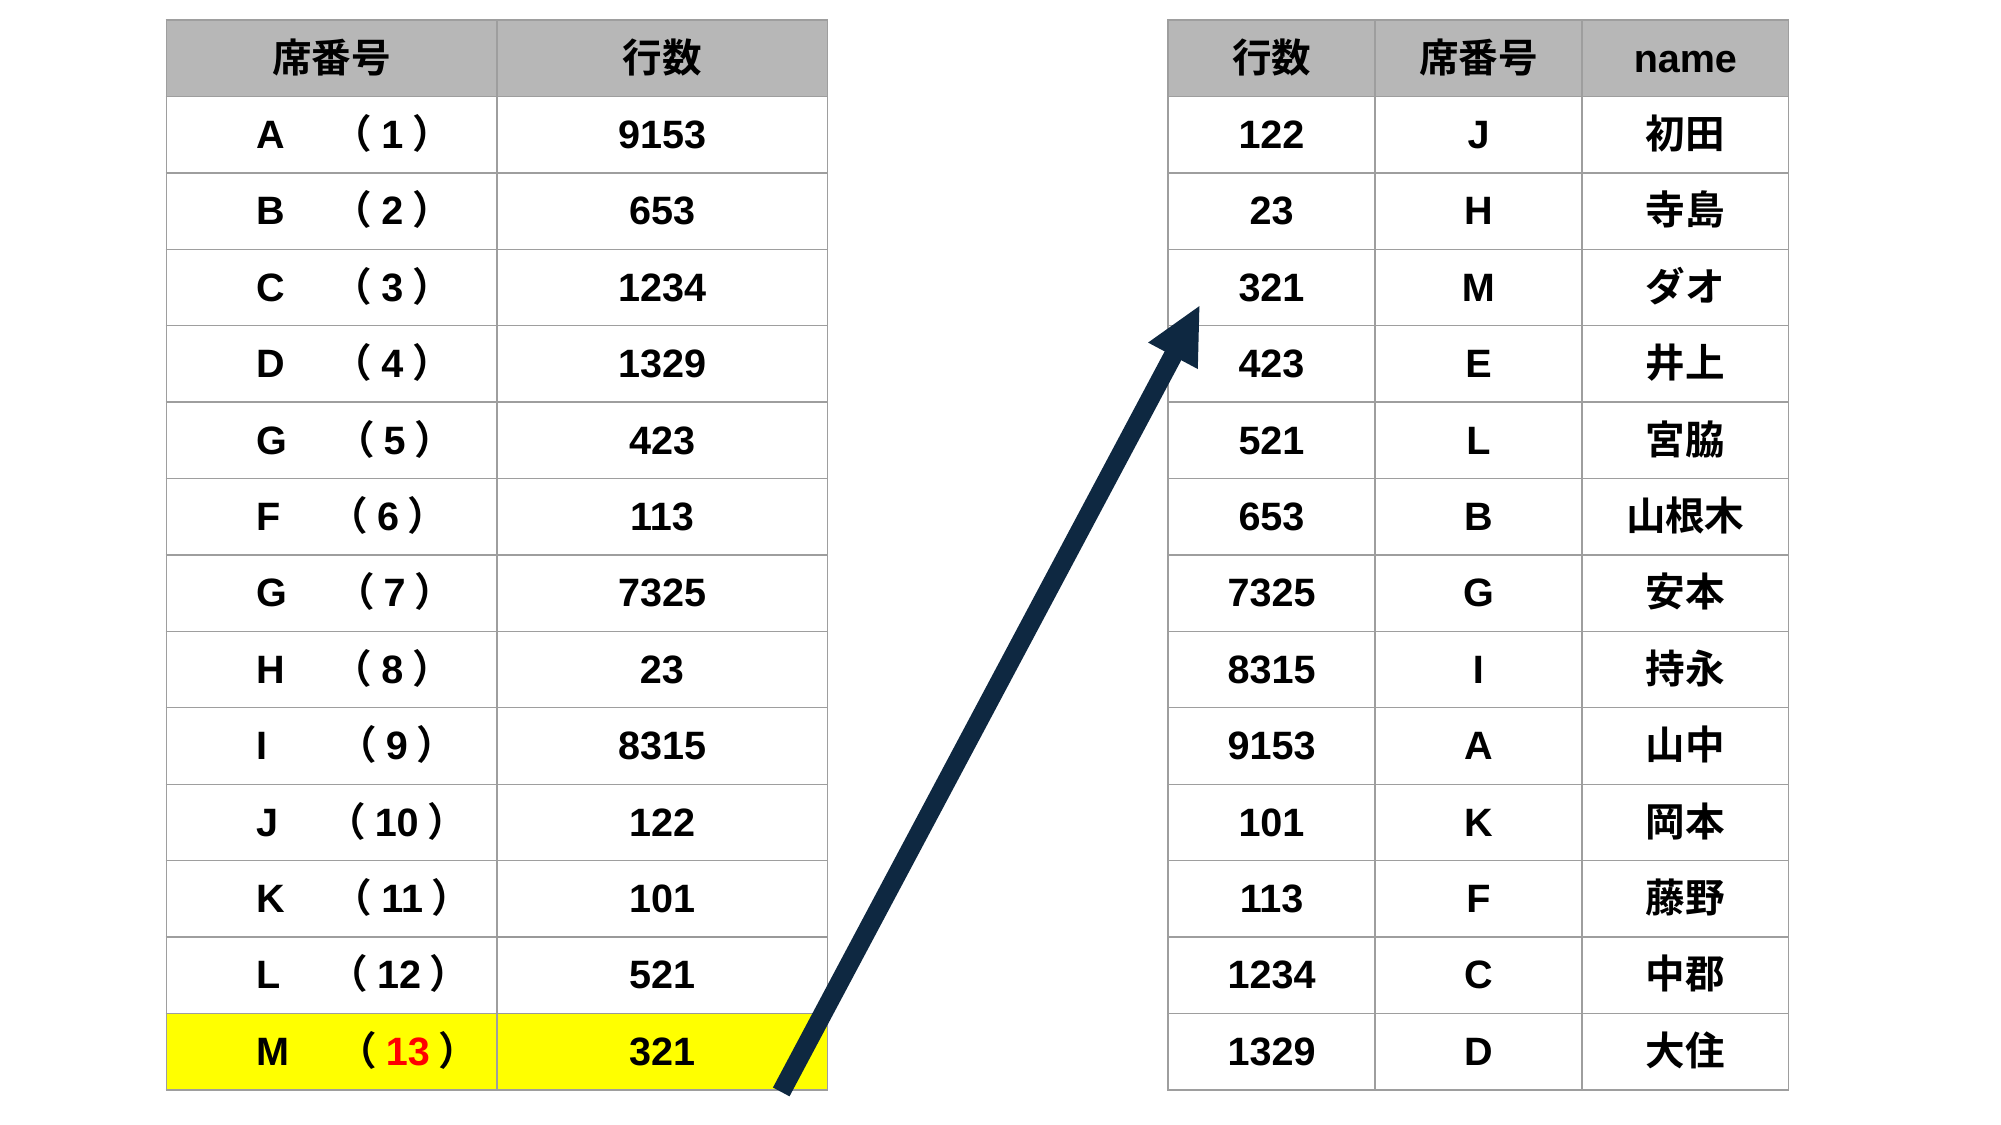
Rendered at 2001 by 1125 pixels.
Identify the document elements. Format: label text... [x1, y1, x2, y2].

table_cell I （9） [167, 708, 496, 784]
table_cell 寺島 [1583, 174, 1788, 249]
table_cell 8315 [498, 708, 775, 784]
table_cell 321 [498, 1014, 775, 1089]
table_cell M [1376, 250, 1581, 325]
table_cell 653 [498, 174, 827, 249]
table_cell 113 [1204, 861, 1374, 936]
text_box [780, 305, 1200, 1093]
table_cell I [1376, 632, 1581, 707]
table_cell 1234 [498, 250, 827, 325]
table_cell D （4） [167, 326, 496, 401]
table_cell 521 [1204, 403, 1374, 478]
table_cell 7325 [498, 556, 775, 631]
table_cell 423 [498, 403, 775, 478]
table_cell G （5） [167, 403, 496, 478]
table_cell A [1376, 708, 1581, 784]
table_cell 岡本 [1583, 785, 1788, 860]
table_cell L [1376, 403, 1581, 478]
table_cell A （1） [167, 97, 496, 172]
table_cell 521 [498, 938, 775, 1013]
table_header 行数 [1169, 21, 1374, 96]
table_cell 7325 [1204, 556, 1374, 631]
table_cell K [1376, 785, 1581, 860]
table_cell M （13） [167, 1014, 496, 1089]
table_cell 宮脇 [1583, 403, 1788, 478]
table_cell 101 [1204, 785, 1374, 860]
table_cell 9153 [498, 97, 827, 172]
table_cell B [1376, 479, 1581, 554]
table_cell 122 [1169, 97, 1374, 172]
table_cell 423 [1204, 326, 1374, 401]
table_cell K （11） [167, 861, 496, 936]
table_cell G [1376, 556, 1581, 631]
table_cell G （7） [167, 556, 496, 631]
table_header 席番号 [167, 21, 496, 96]
table_cell ダオ [1583, 250, 1788, 325]
table_cell 1234 [1204, 938, 1374, 1013]
table_cell 8315 [1204, 632, 1374, 707]
table_cell H [1376, 174, 1581, 249]
table_cell C （3） [167, 250, 496, 325]
table_cell F （6） [167, 479, 496, 554]
table_header 行数 [498, 21, 827, 96]
table_cell B （2） [167, 174, 496, 249]
table_header name [1583, 21, 1788, 96]
table_cell 23 [1169, 174, 1374, 249]
table_cell 持永 [1583, 632, 1788, 707]
table_cell J [1376, 97, 1581, 172]
table_cell 122 [498, 785, 775, 860]
table_cell E [1376, 326, 1581, 401]
table_cell 113 [498, 479, 775, 554]
table_cell H （8） [167, 632, 496, 707]
table_cell 23 [498, 632, 775, 707]
table_cell 井上 [1583, 326, 1788, 401]
table_cell 653 [1204, 479, 1374, 554]
table_cell 藤野 [1583, 861, 1788, 936]
table_cell 321 [1169, 250, 1374, 325]
table_cell F [1376, 861, 1581, 936]
table_cell L （12） [167, 938, 496, 1013]
table_cell D [1376, 1014, 1581, 1089]
table_cell 初田 [1583, 97, 1788, 172]
table_cell 中郡 [1583, 938, 1788, 1013]
table_header 席番号 [1376, 21, 1581, 96]
table_cell J （10） [167, 785, 496, 860]
table_cell 山根木 [1583, 479, 1788, 554]
table_cell 1329 [1204, 1014, 1374, 1089]
table_cell 安本 [1583, 556, 1788, 631]
table_cell 101 [498, 861, 775, 936]
table_cell 山中 [1583, 708, 1788, 784]
table_cell C [1376, 938, 1581, 1013]
table_cell 大住 [1583, 1014, 1788, 1089]
table_cell 1329 [498, 326, 775, 401]
table_cell 9153 [1204, 708, 1374, 784]
